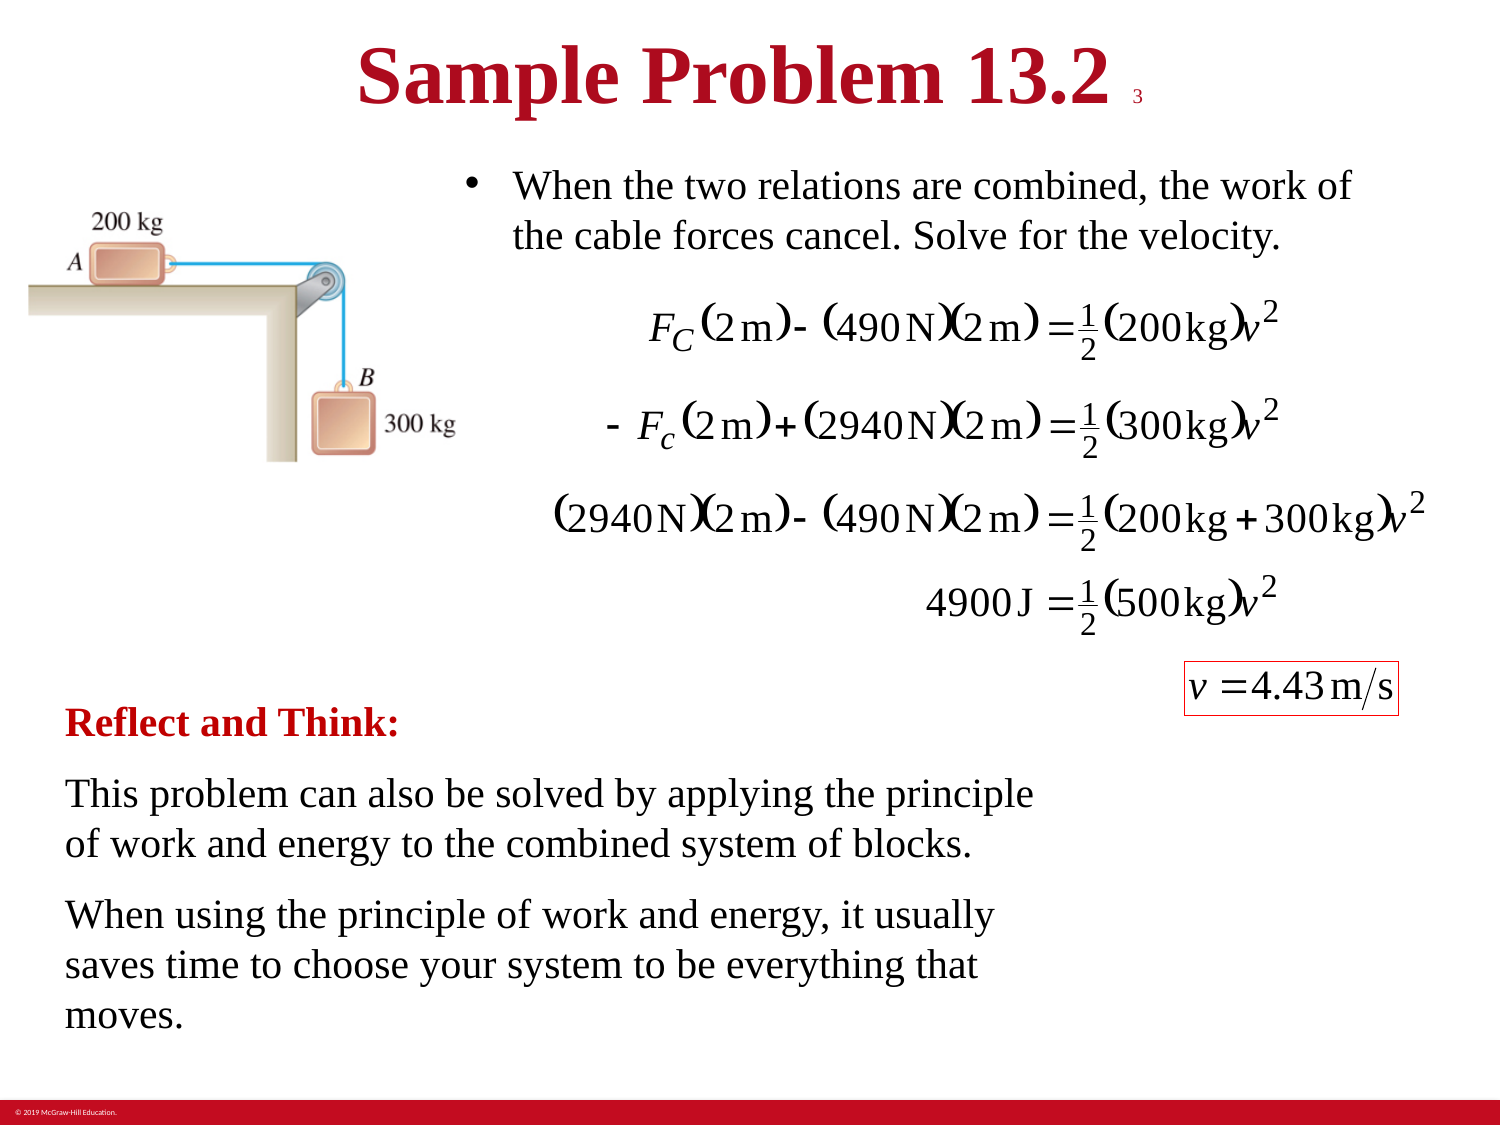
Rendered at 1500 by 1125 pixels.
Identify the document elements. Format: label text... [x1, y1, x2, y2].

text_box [643, 290, 1285, 367]
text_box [602, 389, 1285, 465]
title Sample Problem 13.2 3 [75, 12, 1425, 123]
list When the two relations are combined, the work of the cable forces cancel. Solve for the velocity. [450, 149, 1425, 282]
list Reflect and Think: This problem can also be solved by applying the principle of work and energy to the combined system of blocks. When using the principle of work and energy, it usually saves time to choose your system to be everything that moves. [50, 687, 1063, 1063]
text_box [550, 482, 1430, 642]
picture [28, 210, 458, 463]
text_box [1185, 662, 1399, 715]
